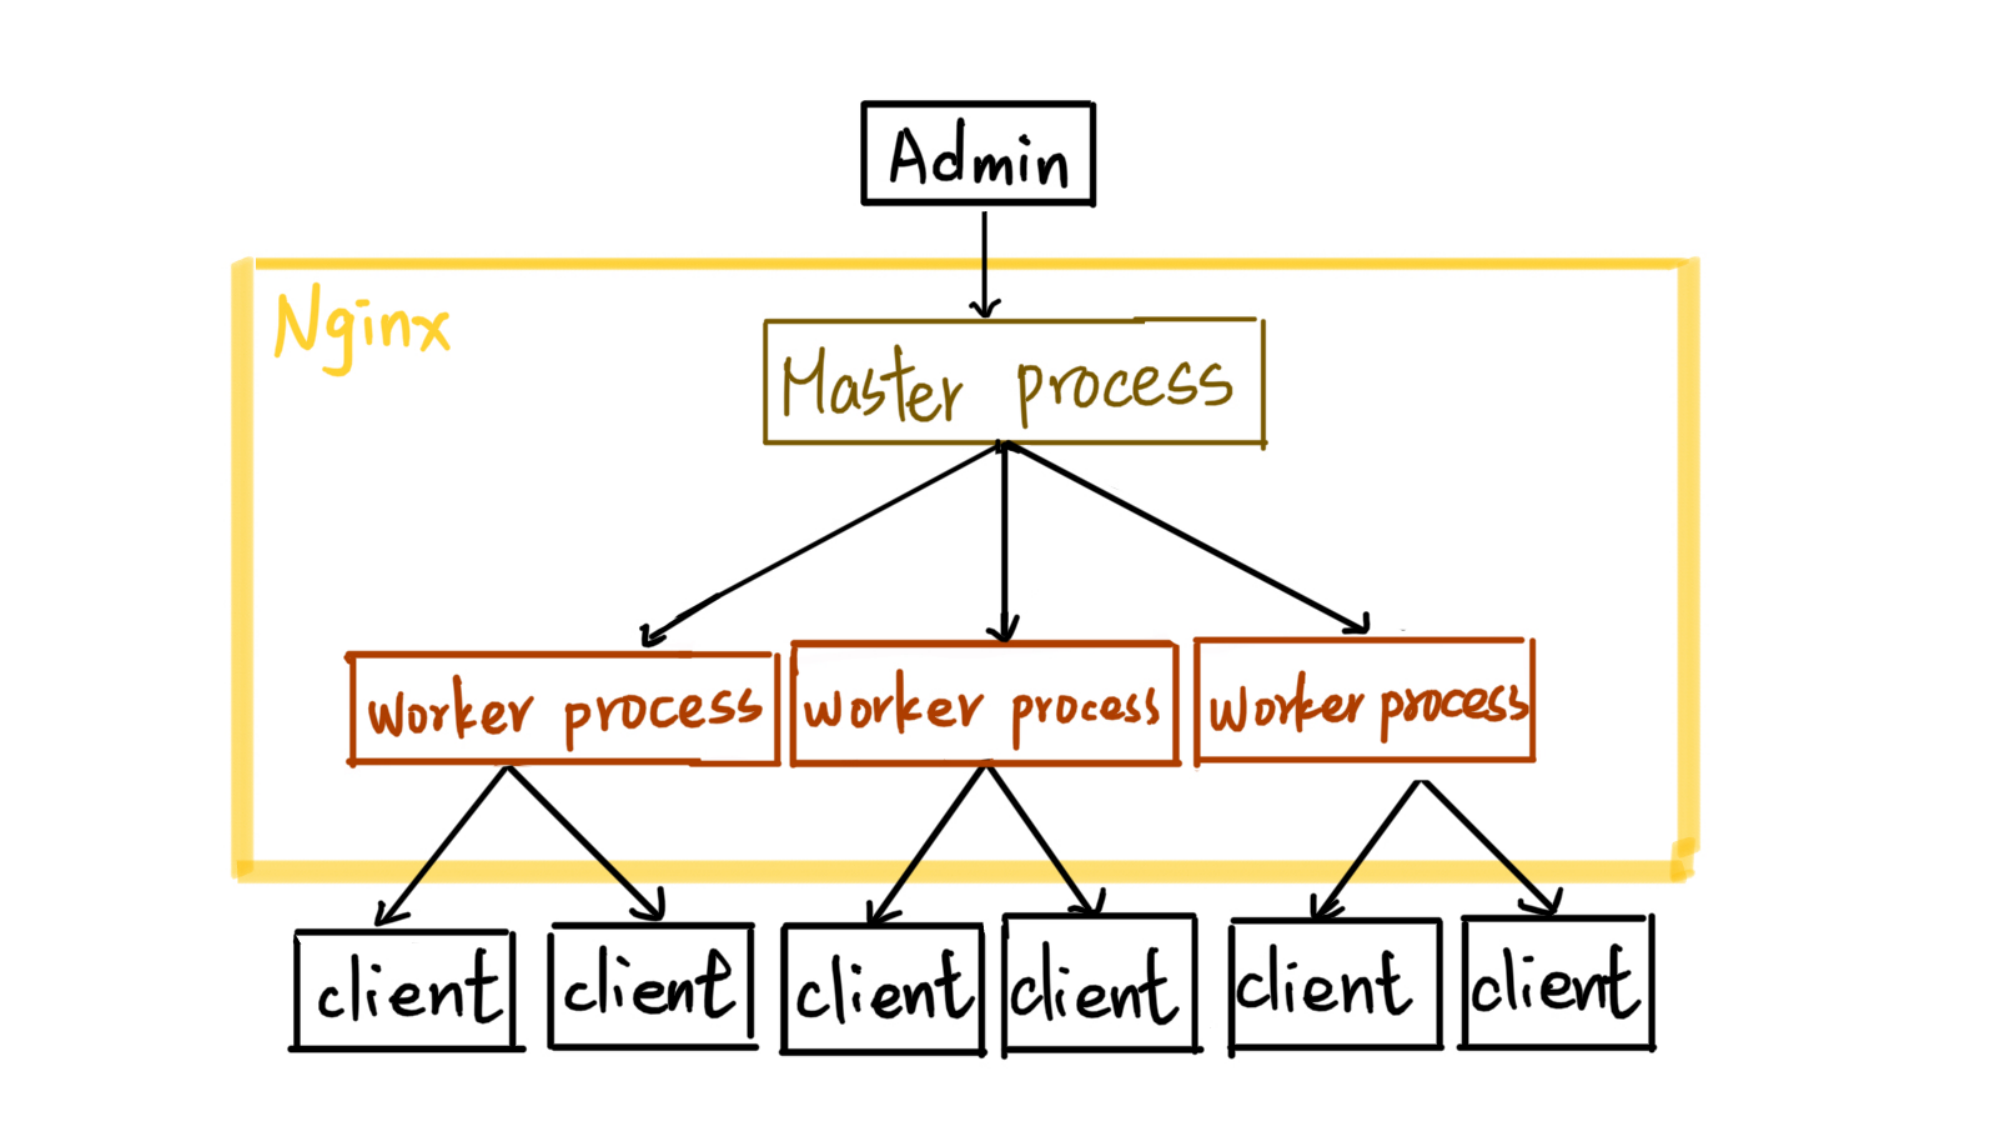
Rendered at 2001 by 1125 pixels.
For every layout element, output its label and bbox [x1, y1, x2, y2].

picture [201, 89, 1748, 1071]
